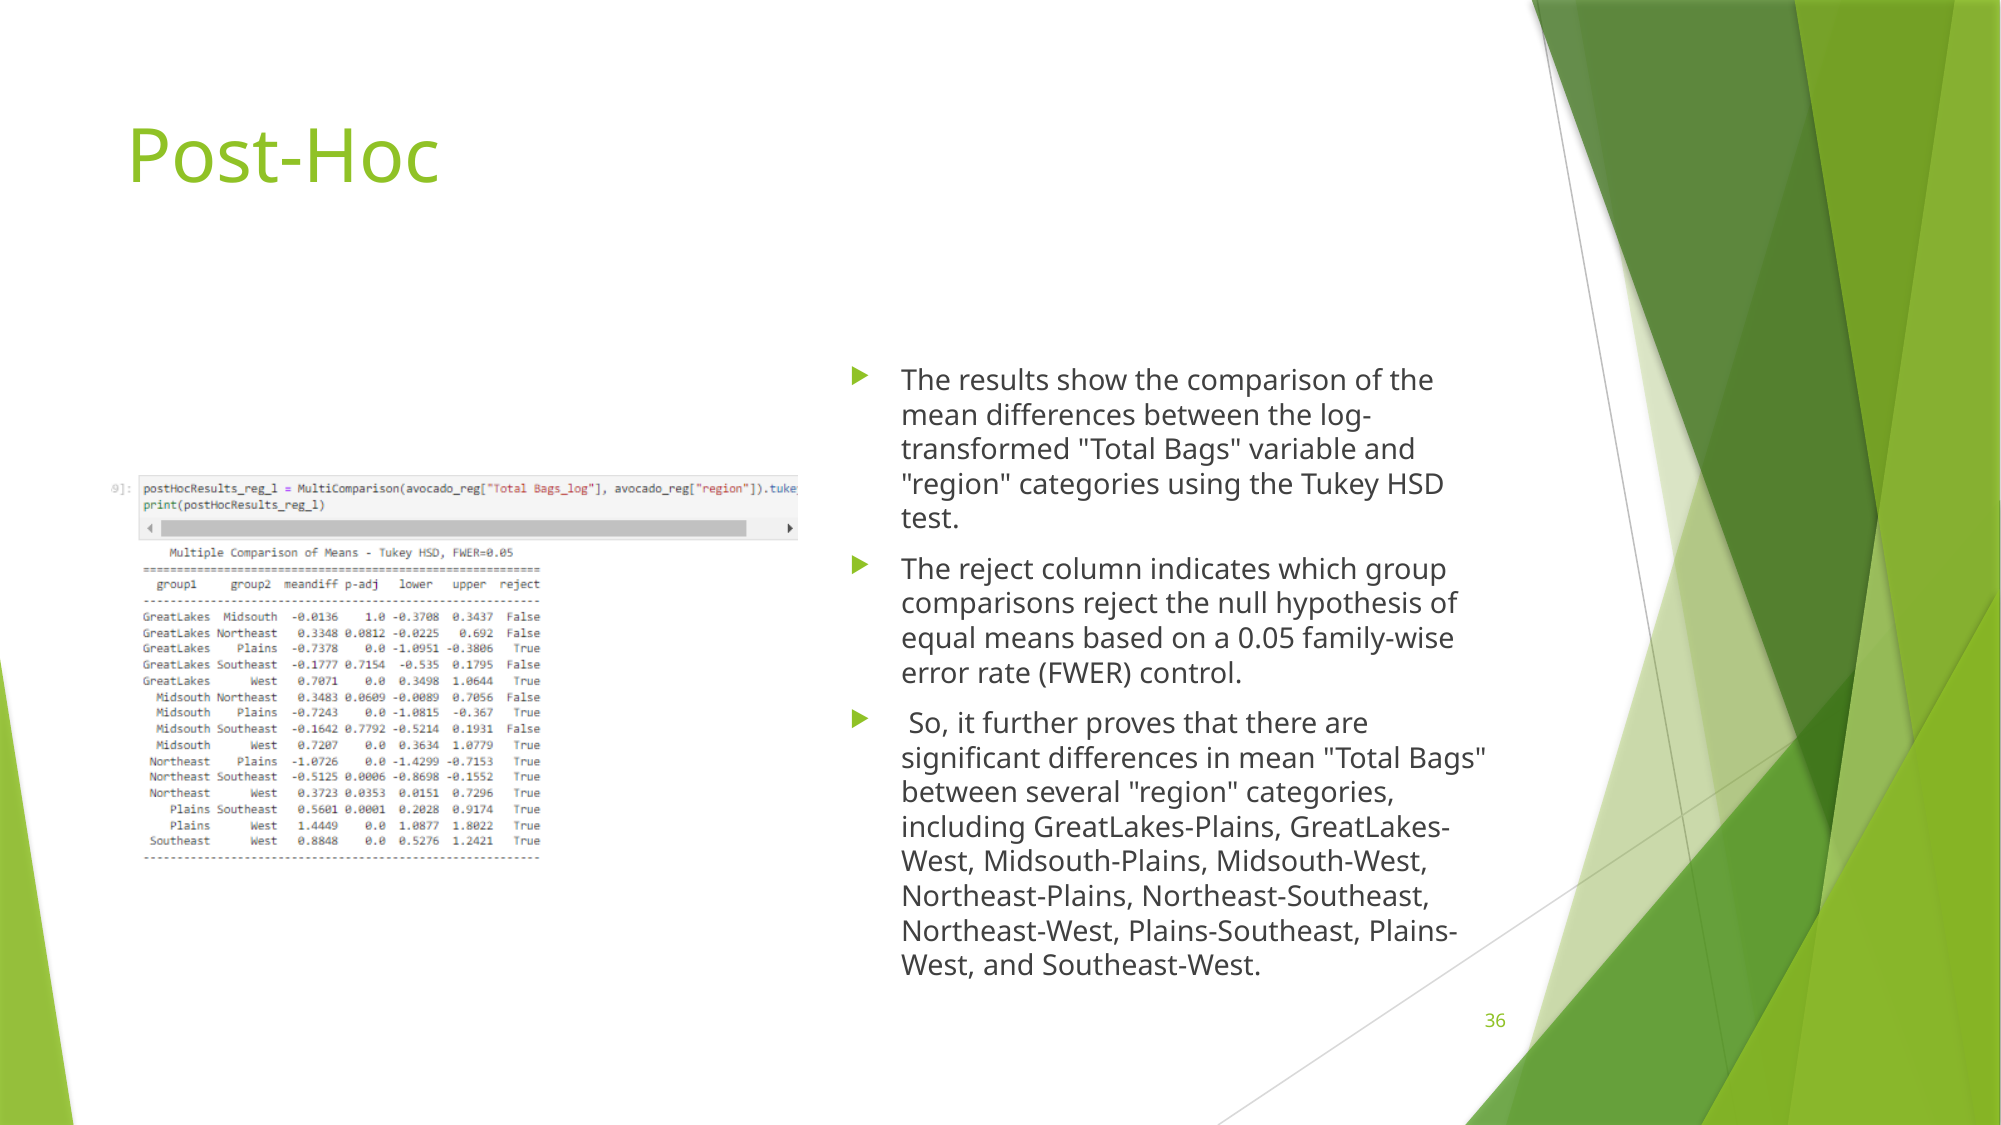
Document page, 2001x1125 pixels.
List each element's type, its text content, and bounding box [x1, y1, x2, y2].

list The results show the comparison of the mean differences between the log-transformed "Total Bags" variable and "region" categories using the Tukey HSD test. The reject column indicates which group comparisons reject the null hypothesis of equal means based on a 0.05 family-wise error rate (FWER) control. So, it further proves that there are significant differences in mean "Total Bags" between several "region" categories, including GreatLakes-Plains, GreatLakes-West, Midsouth-Plains, Midsouth-West, Northeast-Plains, Northeast-Southeast, Northeast-West, Plains-Southeast, Plains-West, and Southeast-West. [834, 354, 1522, 992]
title Post-Hoc [111, 99, 1522, 317]
slide_number 36 [1409, 991, 1522, 1051]
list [110, 475, 798, 871]
